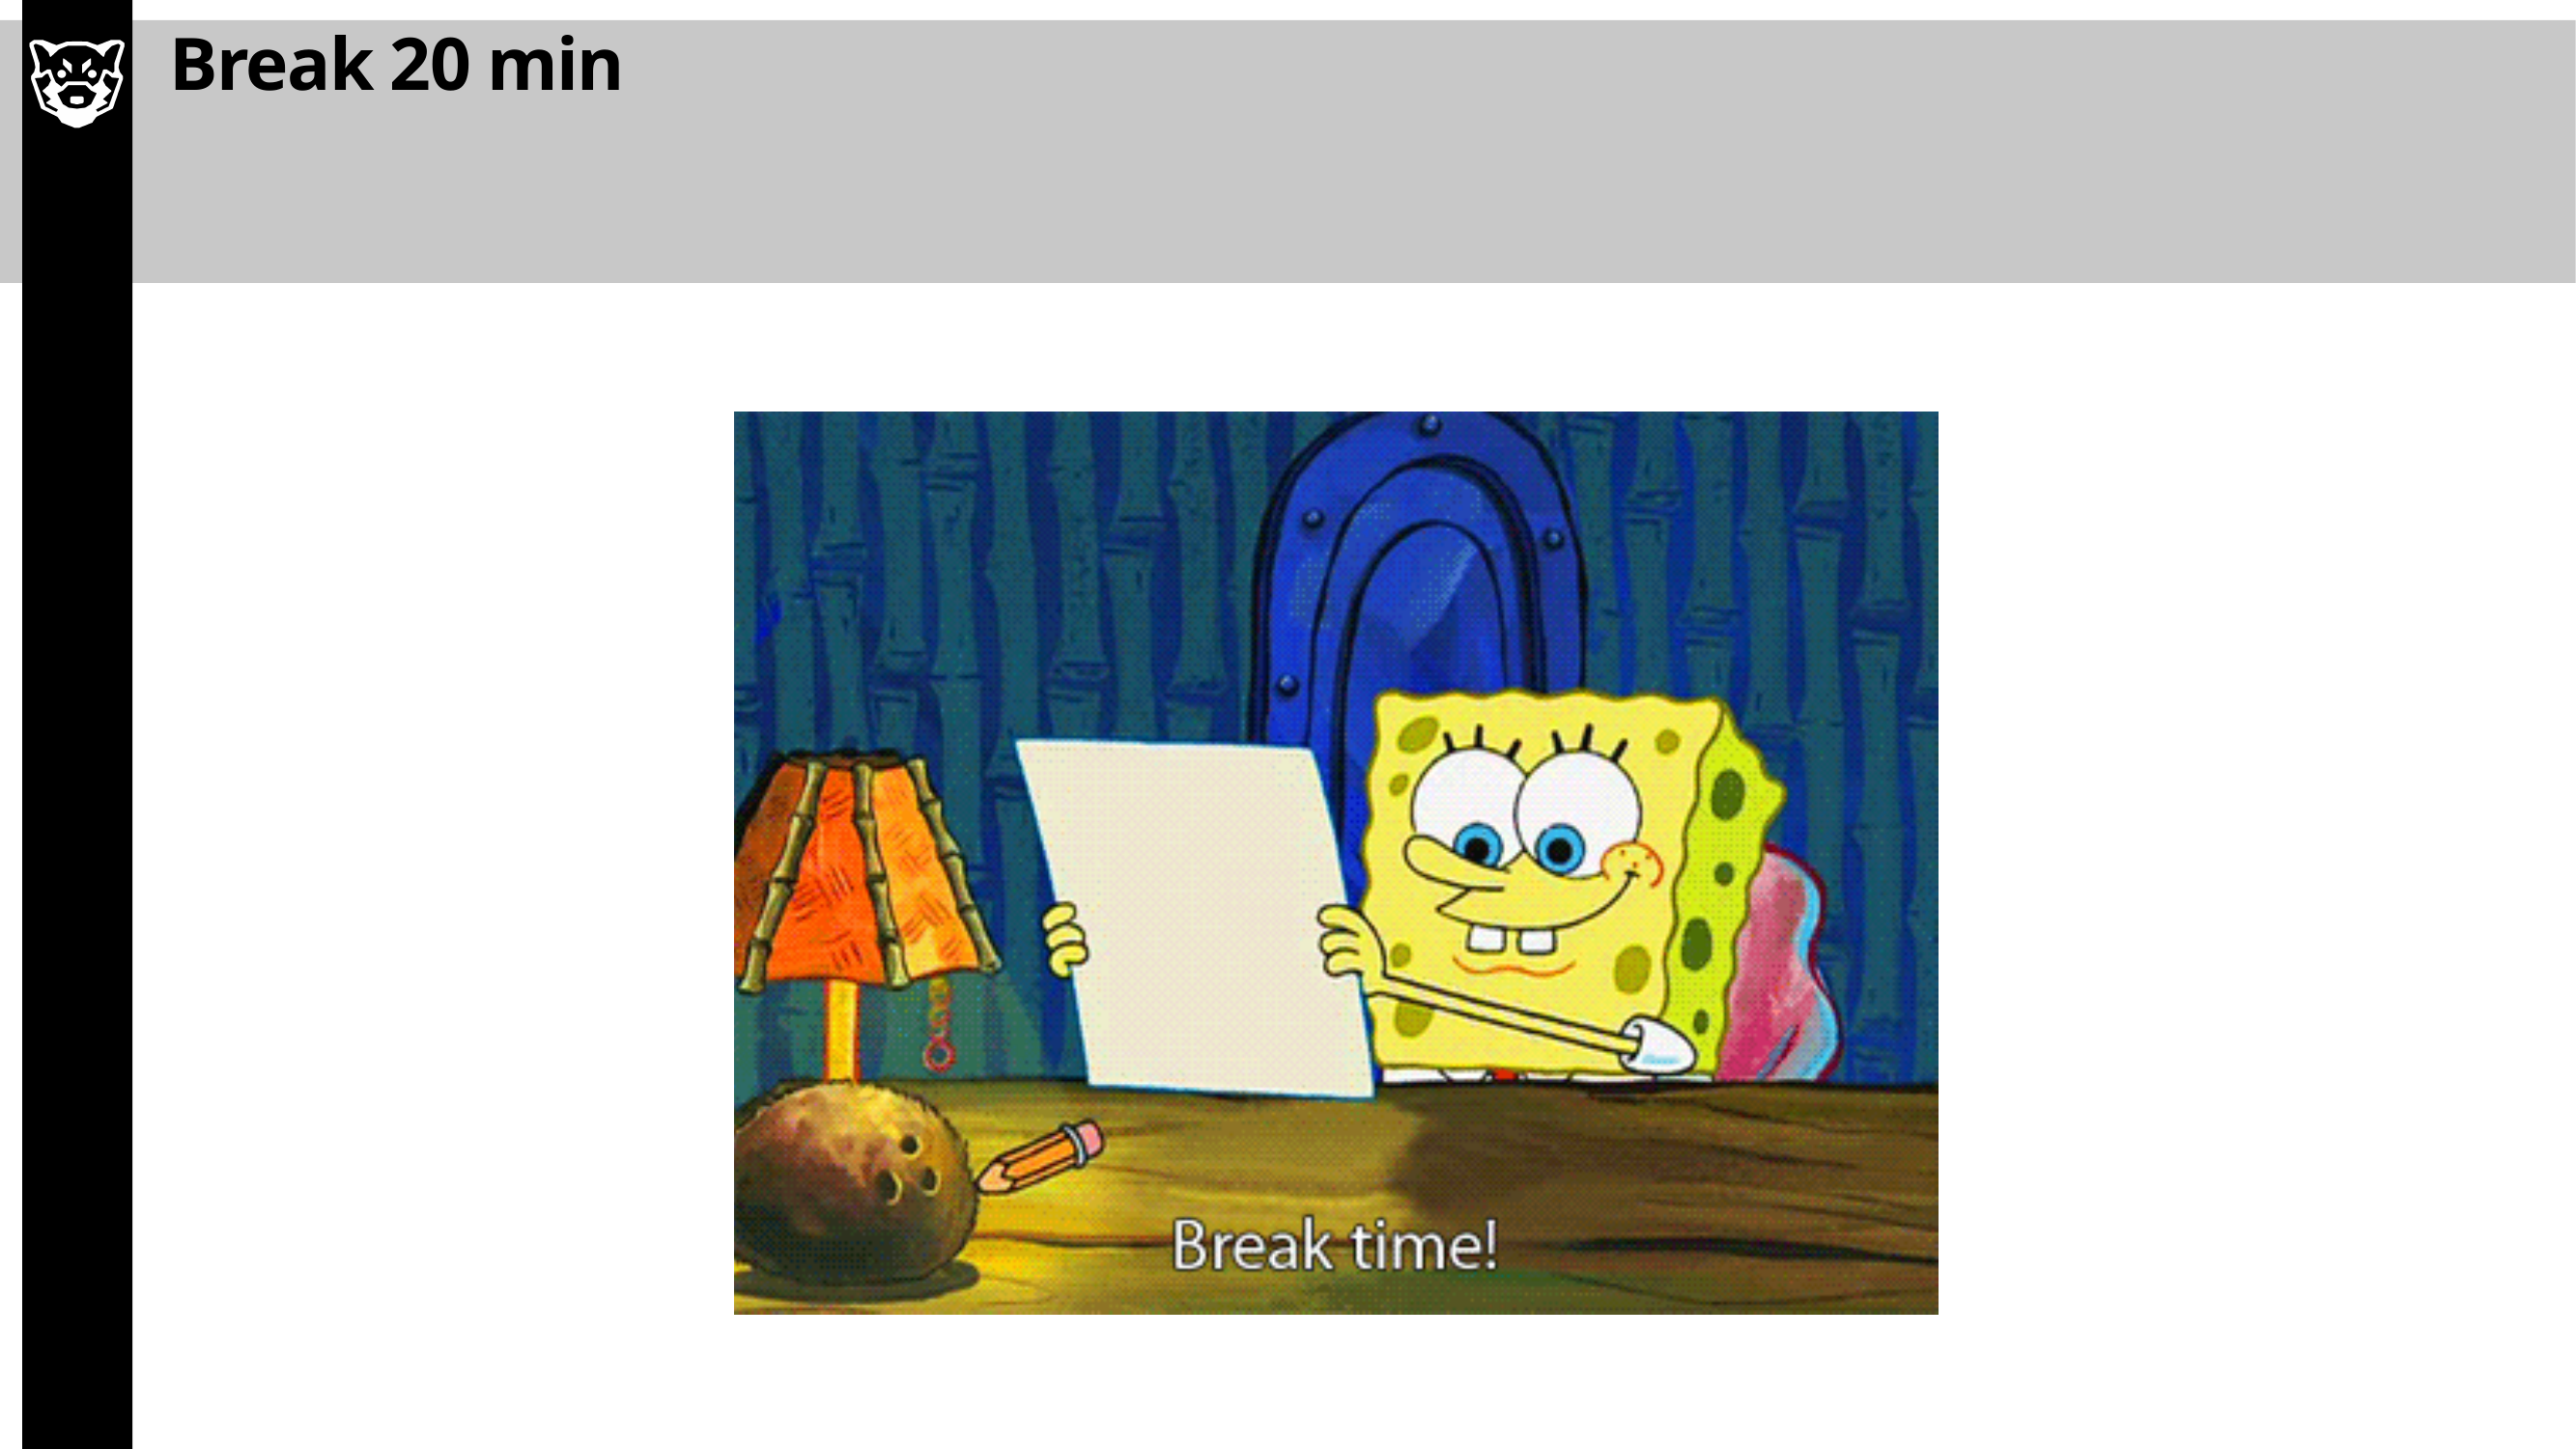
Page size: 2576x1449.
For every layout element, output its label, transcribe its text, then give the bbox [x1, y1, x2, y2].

picture [28, 38, 127, 129]
title Break 20 min [155, 19, 2447, 283]
picture [734, 412, 1939, 1316]
